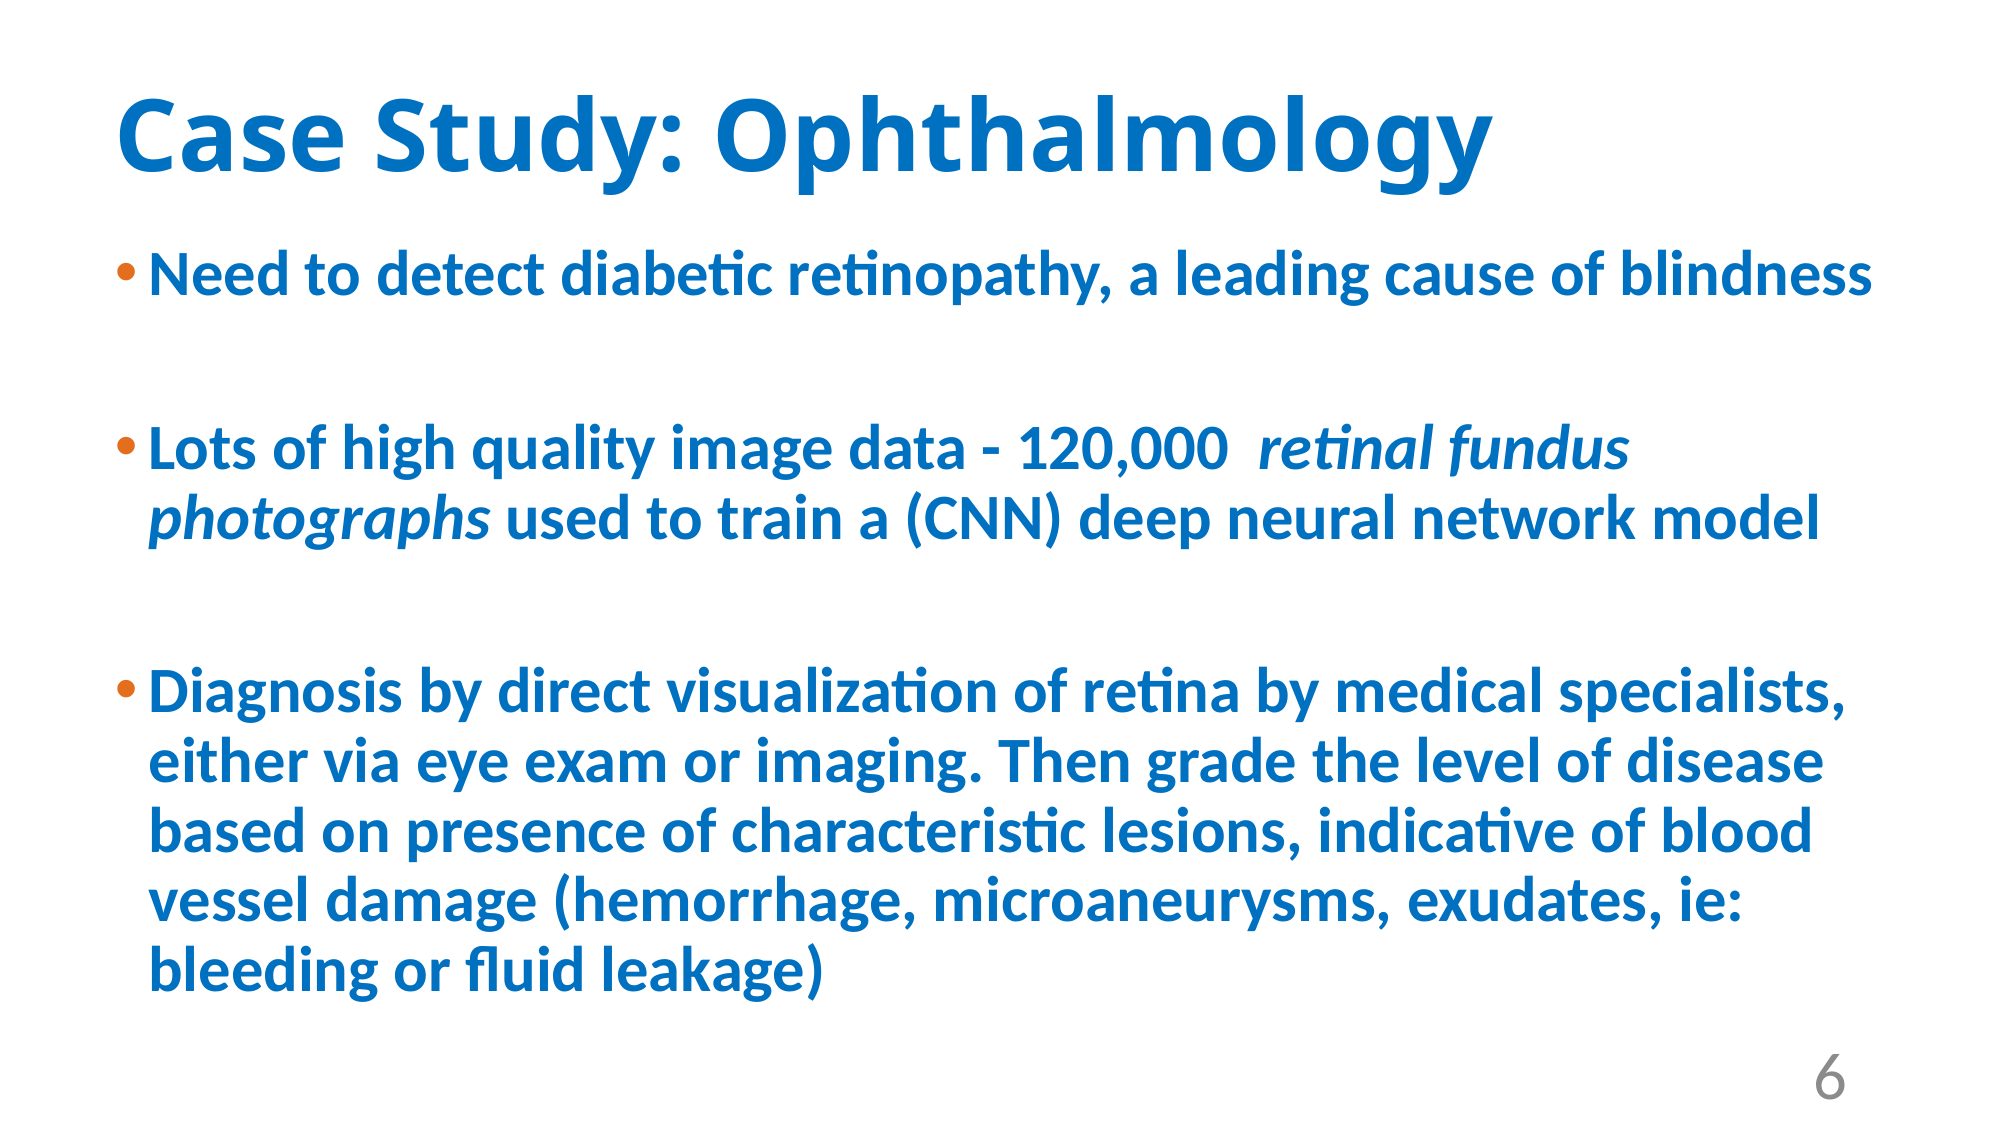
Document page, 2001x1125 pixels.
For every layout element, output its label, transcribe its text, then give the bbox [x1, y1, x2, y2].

list Need to detect diabetic retinopathy, a leading cause of blindness Lots of high quality image data - 120,000 retinal fundus photographs used to train a (CNN) deep neural network model Diagnosis by direct visualization of retina by medical specialists, either via eye exam or imaging. Then grade the level of disease based on presence of characteristic lesions, indicative of blood vessel damage (hemorrhage, microaneurysms, exudates, ie: bleeding or fluid leakage) [99, 232, 1900, 1086]
slide_number 6 [1412, 1086, 1863, 1103]
title Case Study: Ophthalmology [99, 45, 1900, 232]
